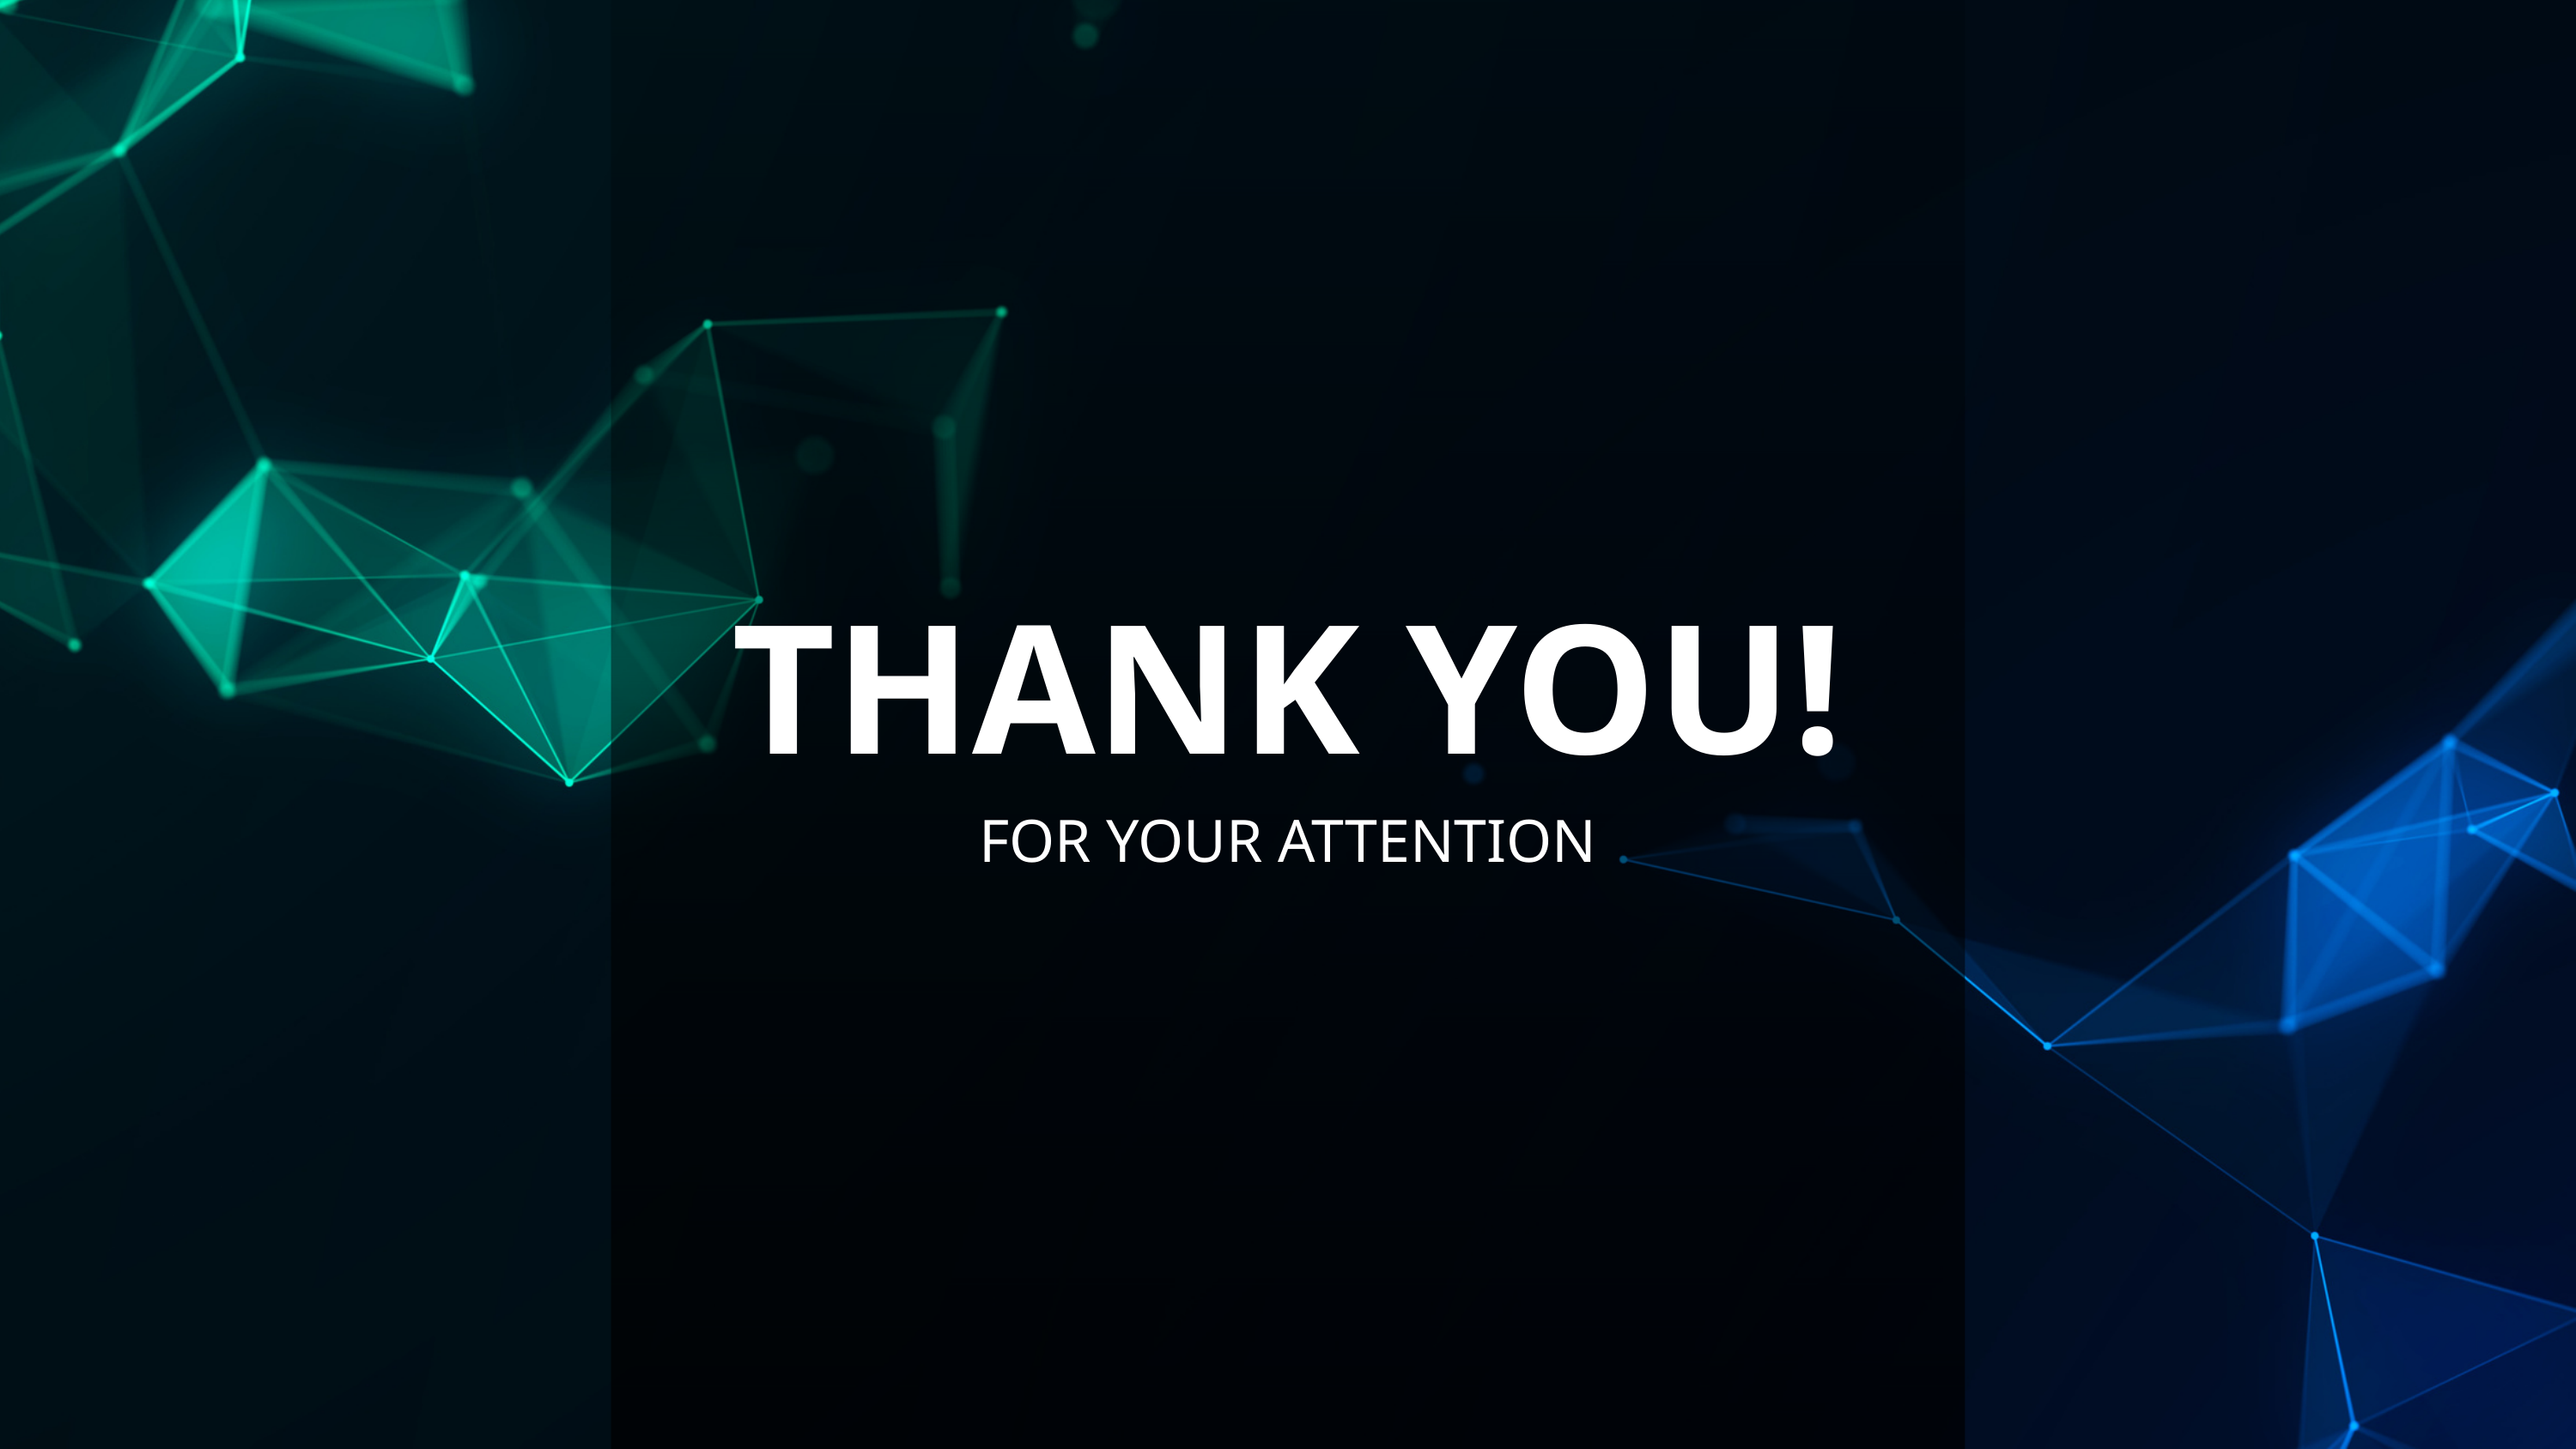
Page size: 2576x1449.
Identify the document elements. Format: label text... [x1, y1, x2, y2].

text_box [1965, 0, 2576, 1449]
text_box [611, 0, 1965, 1449]
text_box [0, 0, 611, 1449]
text_box FOR YOUR ATTENTION [738, 791, 1838, 875]
text_box THANK YOU! [654, 587, 1921, 790]
